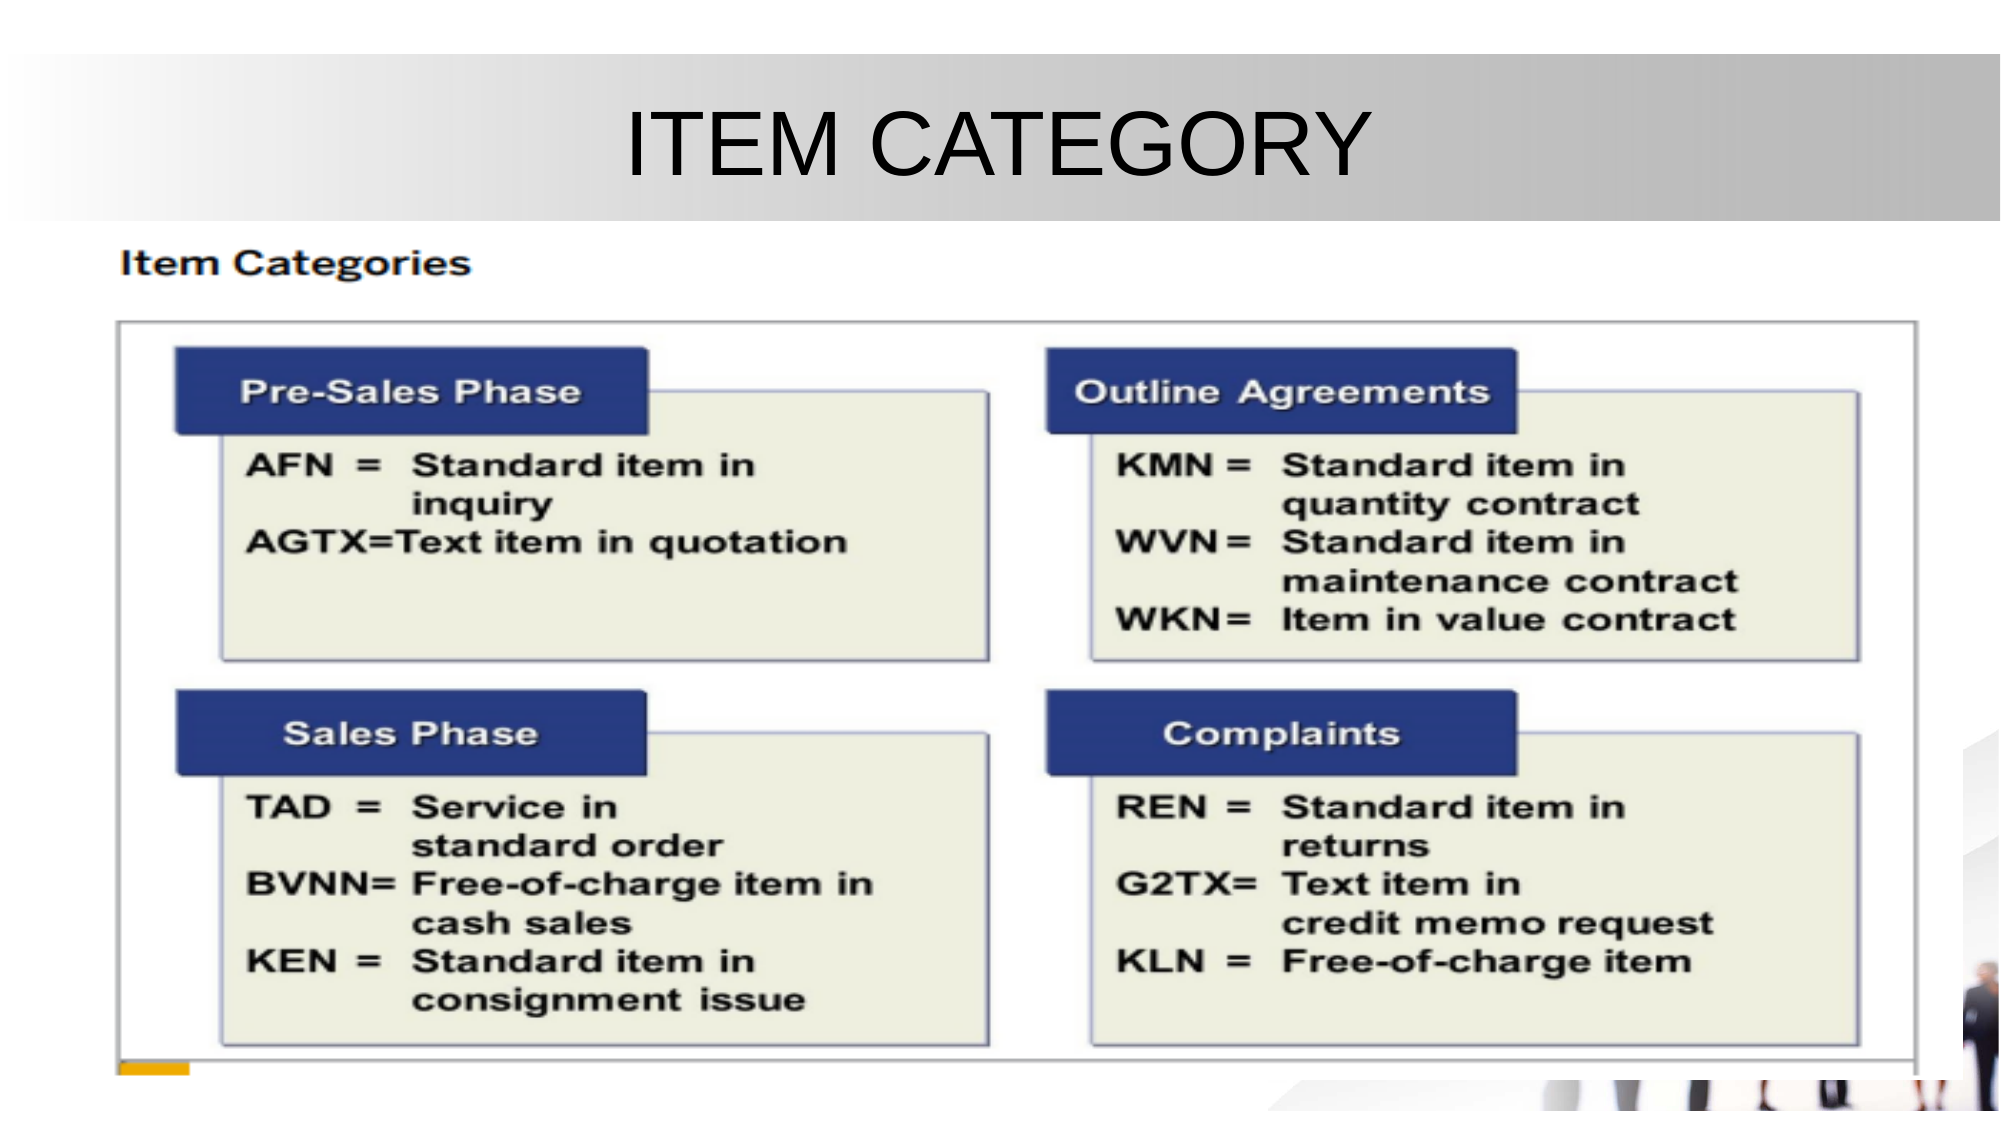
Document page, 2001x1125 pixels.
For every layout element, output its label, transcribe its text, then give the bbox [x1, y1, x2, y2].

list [99, 232, 1963, 1080]
title ITEM CATEGORY [99, 44, 1901, 232]
picture [1268, 728, 1999, 1111]
